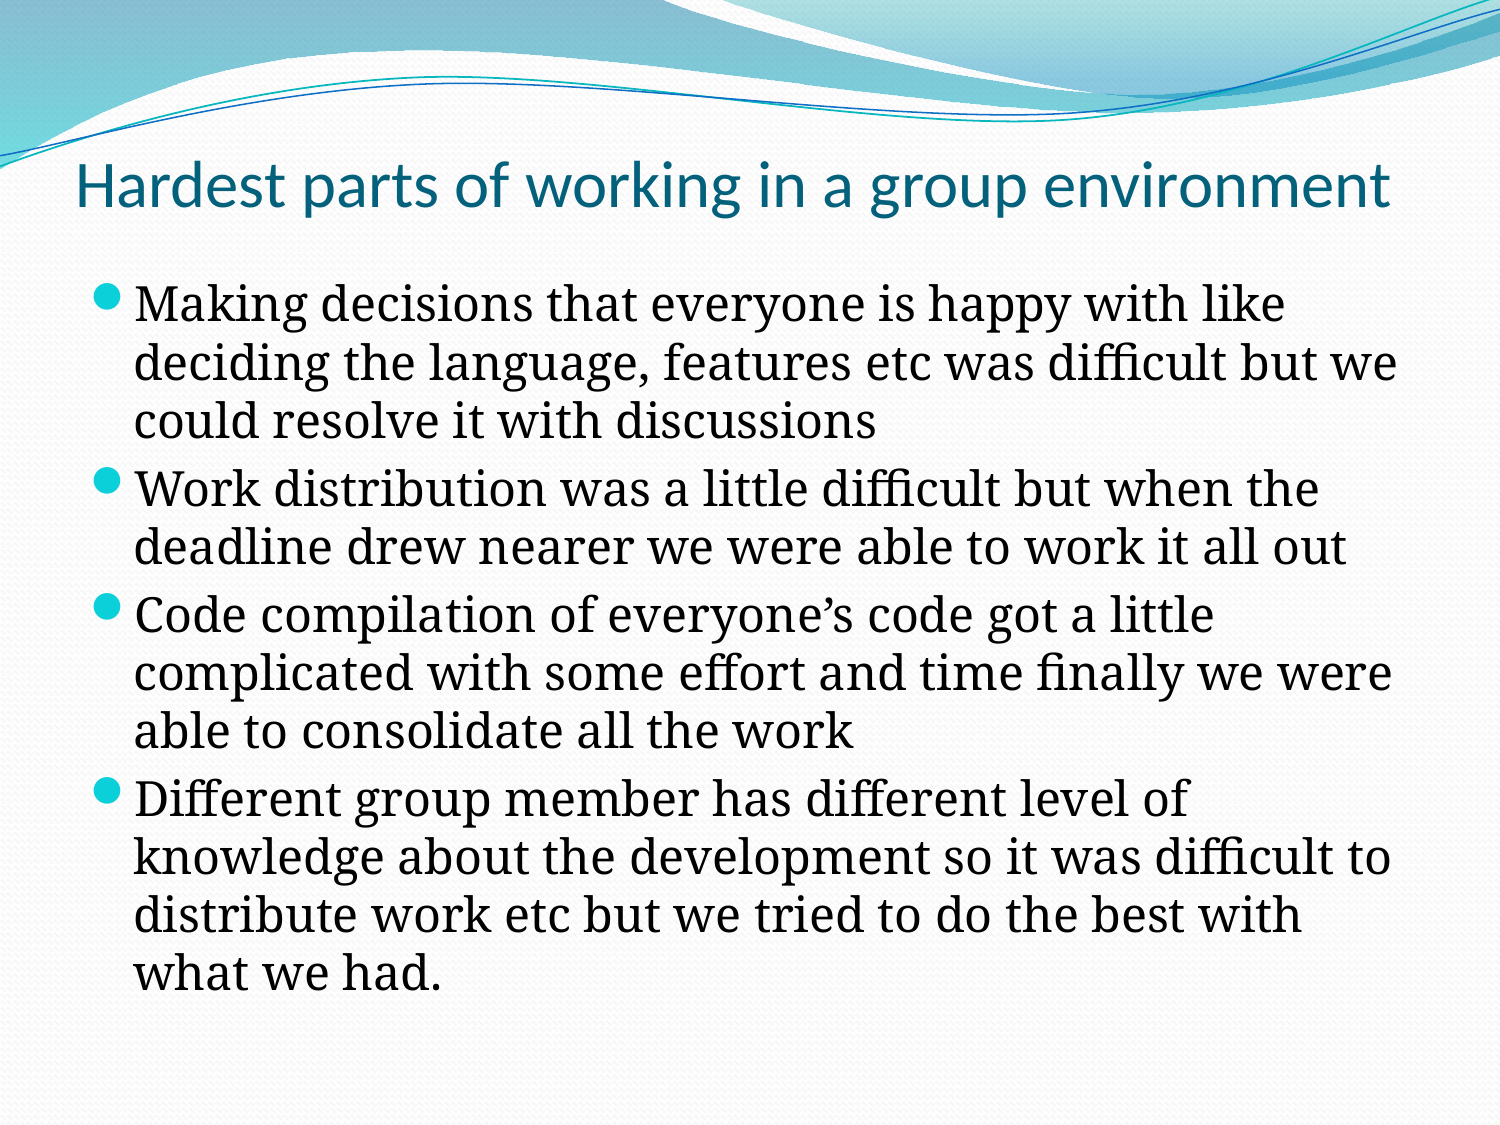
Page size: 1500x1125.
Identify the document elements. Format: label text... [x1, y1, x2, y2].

list Making decisions that everyone is happy with like deciding the language, features etc was difficult but we could resolve it with discussions Work distribution was a little difficult but when the deadline drew nearer we were able to work it all out Code compilation of everyone’s code got a little complicated with some effort and time finally we were able to consolidate all the work Different group member has different level of knowledge about the development so it was difficult to distribute work etc but we tried to do the best with what we had. [75, 266, 1425, 1009]
title Hardest parts of working in a group environment [75, 33, 1425, 222]
